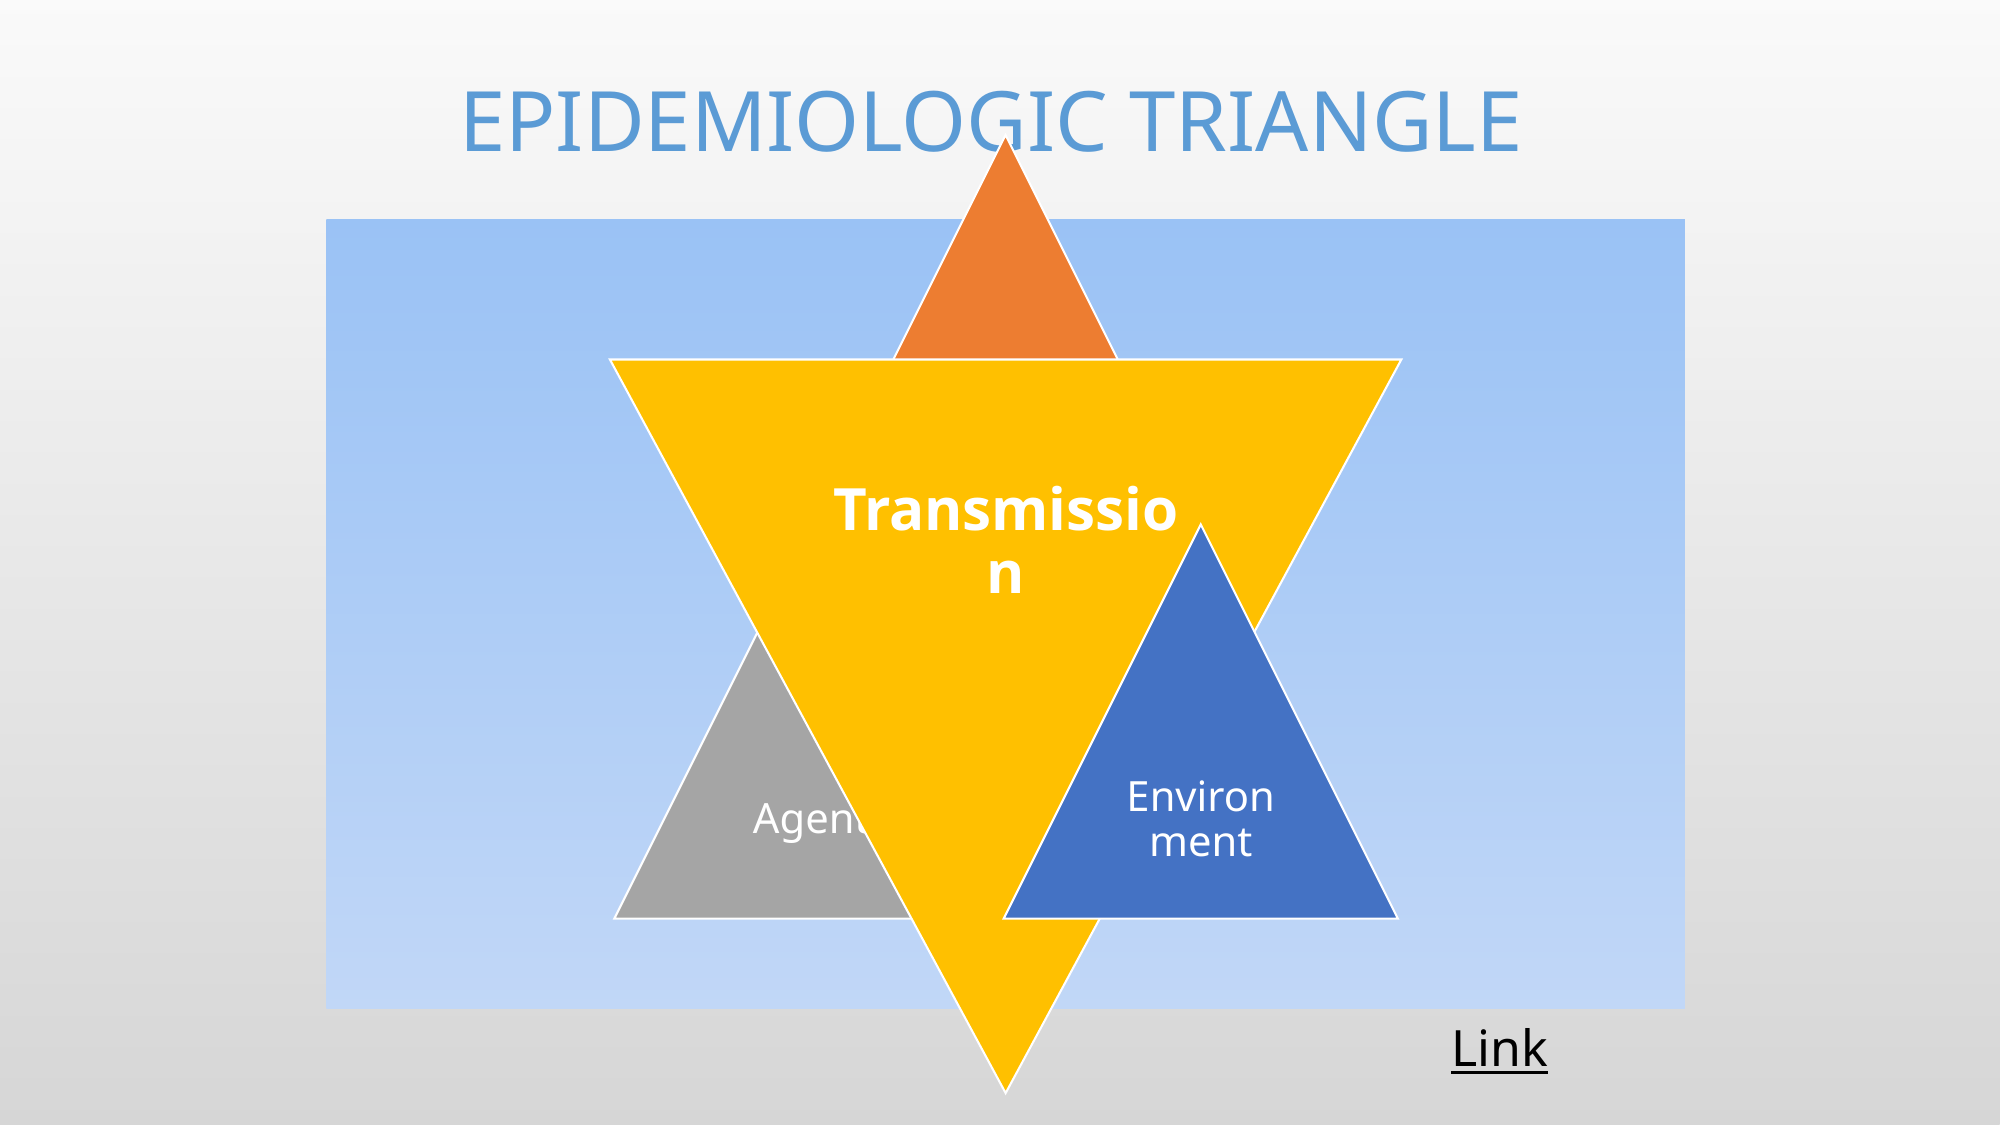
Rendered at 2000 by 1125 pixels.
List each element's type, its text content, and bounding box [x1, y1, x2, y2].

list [326, 219, 1685, 1009]
text_box Link [1436, 1009, 2000, 1093]
title Epidemiologic Triangle [444, 0, 2000, 178]
